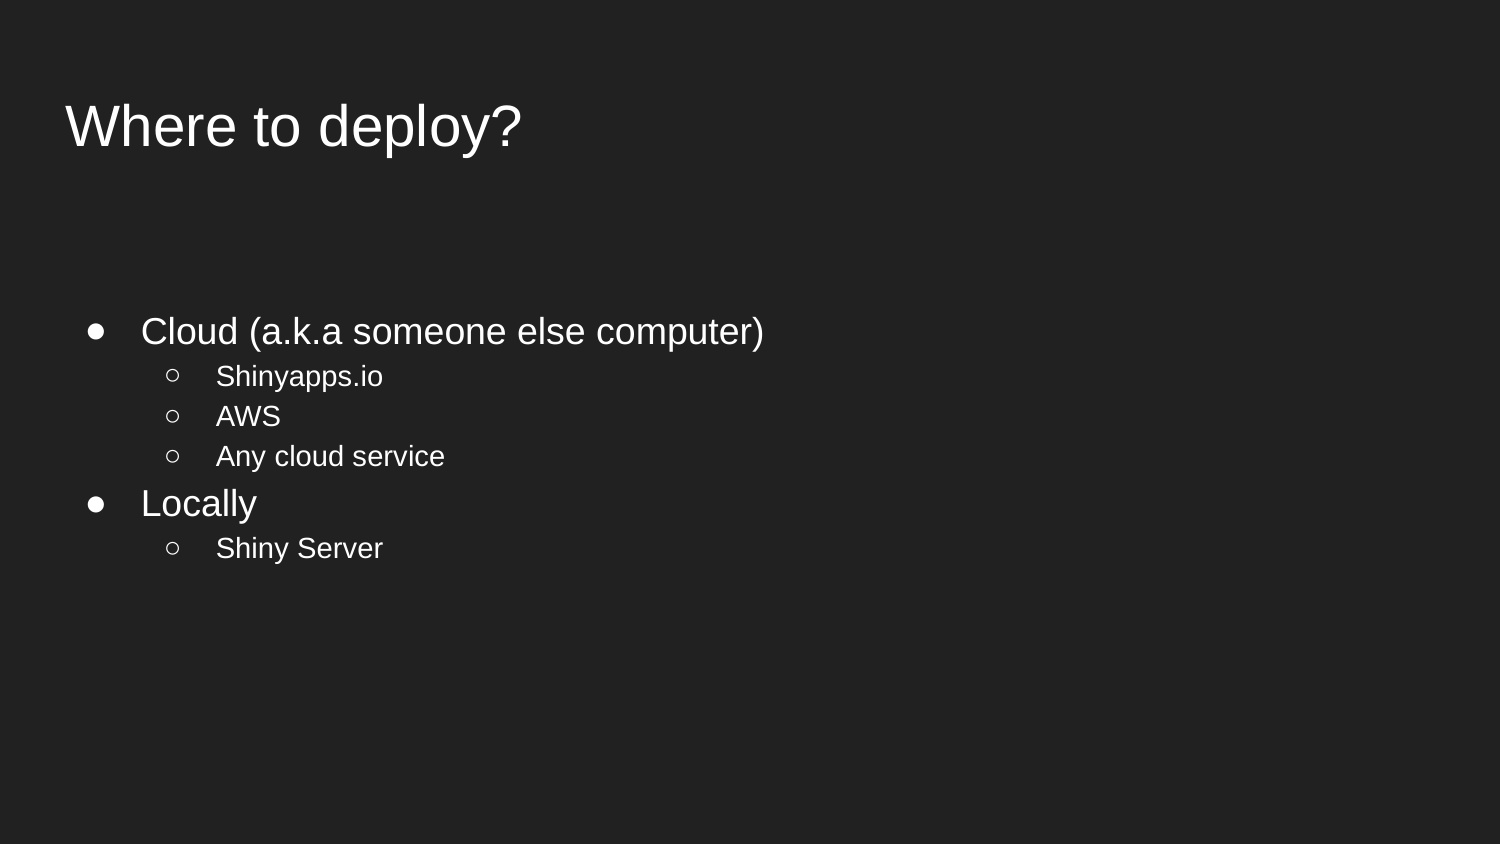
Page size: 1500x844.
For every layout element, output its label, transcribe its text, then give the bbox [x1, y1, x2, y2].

text_box Where to deploy? [51, 72, 1449, 167]
text_box Cloud (a.k.a someone else computer) Shinyapps.io AWS Any cloud service Locally Shiny Server [51, 189, 1449, 750]
